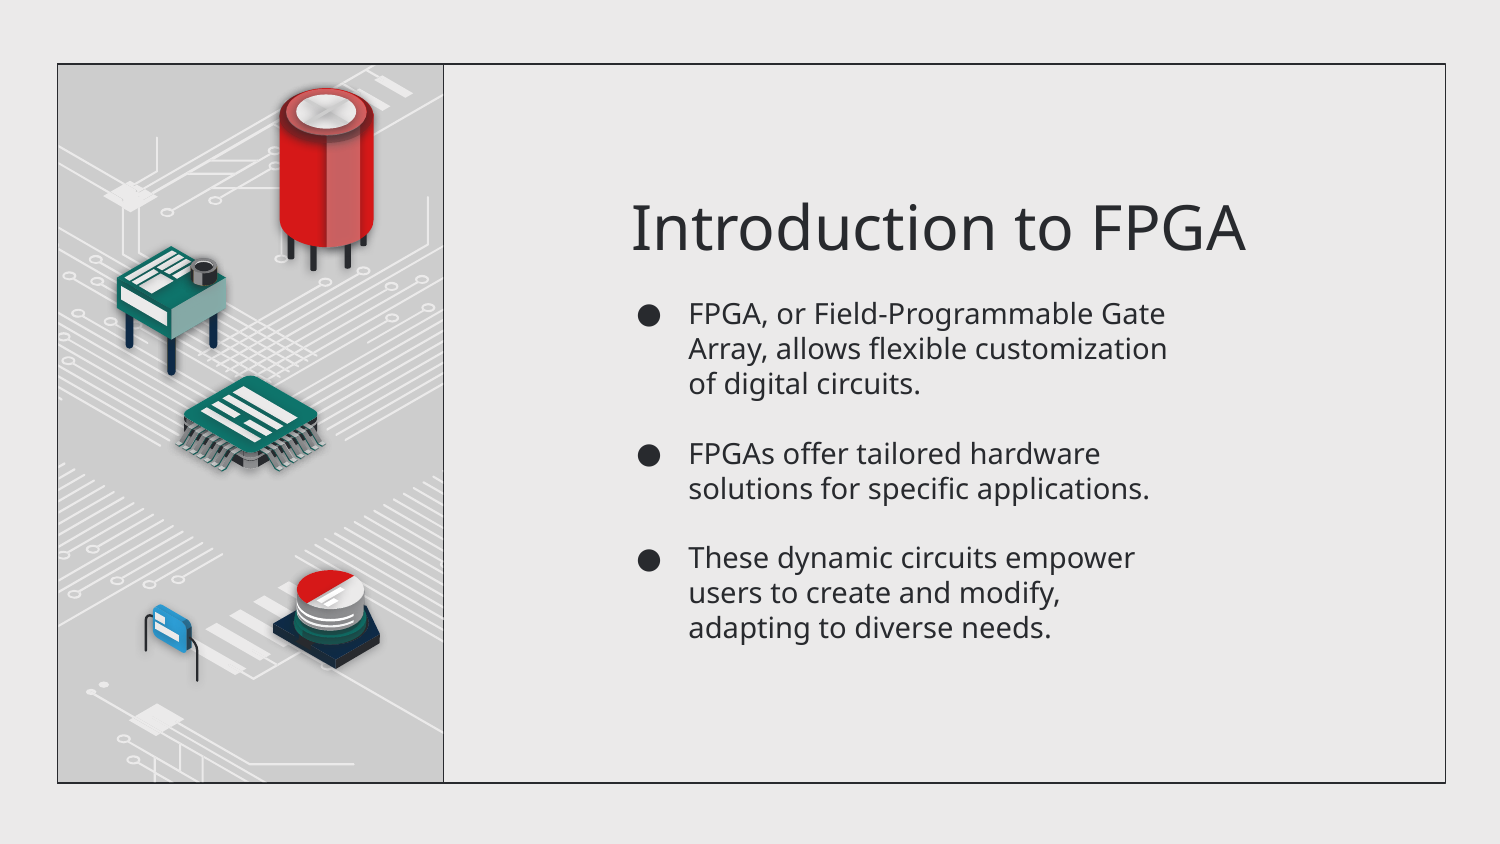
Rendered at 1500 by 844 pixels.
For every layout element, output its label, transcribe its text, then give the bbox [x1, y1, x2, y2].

subtitle FPGA, or Field-Programmable Gate Array, allows flexible customization of digital circuits. FPGAs offer tailored hardware solutions for specific applications. These dynamic circuits empower users to create and modify, adapting to diverse needs. [598, 280, 1202, 610]
title Introduction to FPGA [616, 173, 1383, 267]
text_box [57, 63, 444, 784]
